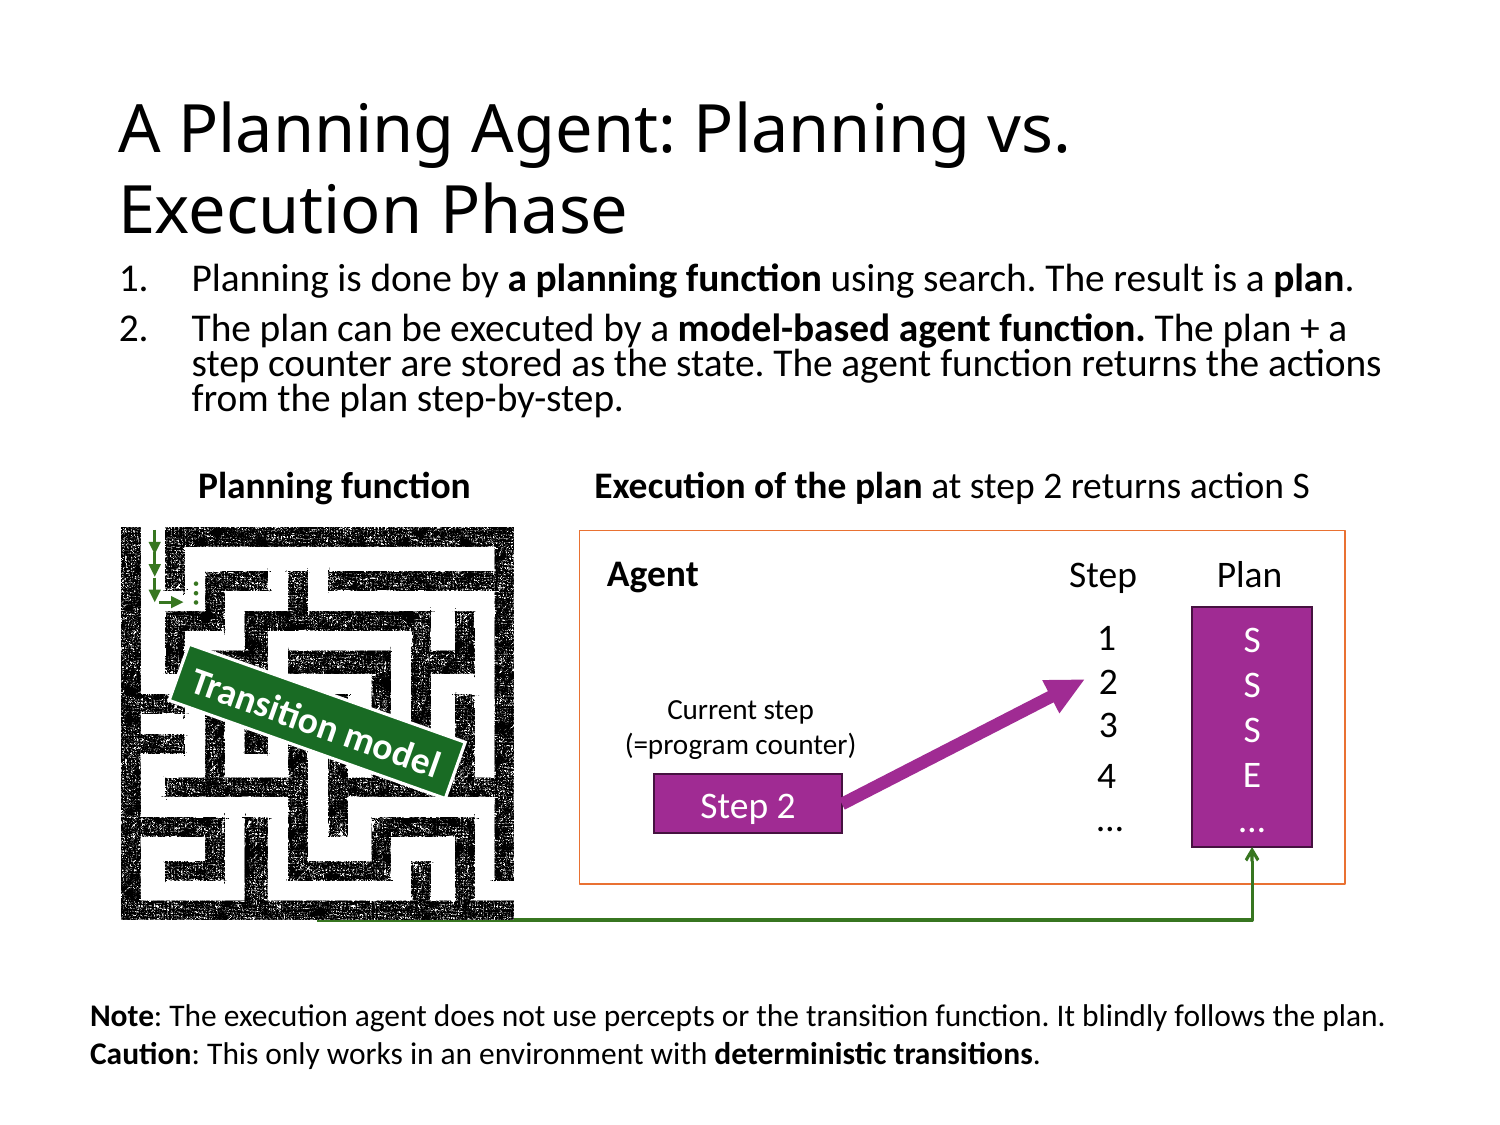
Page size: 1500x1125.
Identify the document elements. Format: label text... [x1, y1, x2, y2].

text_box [820, 453, 1346, 885]
text_box Note: The execution agent does not use percepts or the transition function. It blindly follows the plan. Caution: This only works in an environment with deterministic transitions. [820, 988, 1413, 1086]
title A Planning Agent: Planning vs. Execution Phase [103, 59, 1397, 255]
text_box Note: The execution agent does not use percepts or the transition function. It blindly follows the plan. Caution: This only works in an environment with deterministic transitions. [74, 988, 749, 1086]
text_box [749, 417, 820, 1125]
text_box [120, 453, 514, 920]
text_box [579, 453, 749, 885]
list Planning is done by a planning function using search. The result is a plan. The plan can be executed by a model-based agent function. The plan + a step counter are stored as the state. The agent function returns the actions from the plan step-by-step. [103, 255, 1398, 458]
